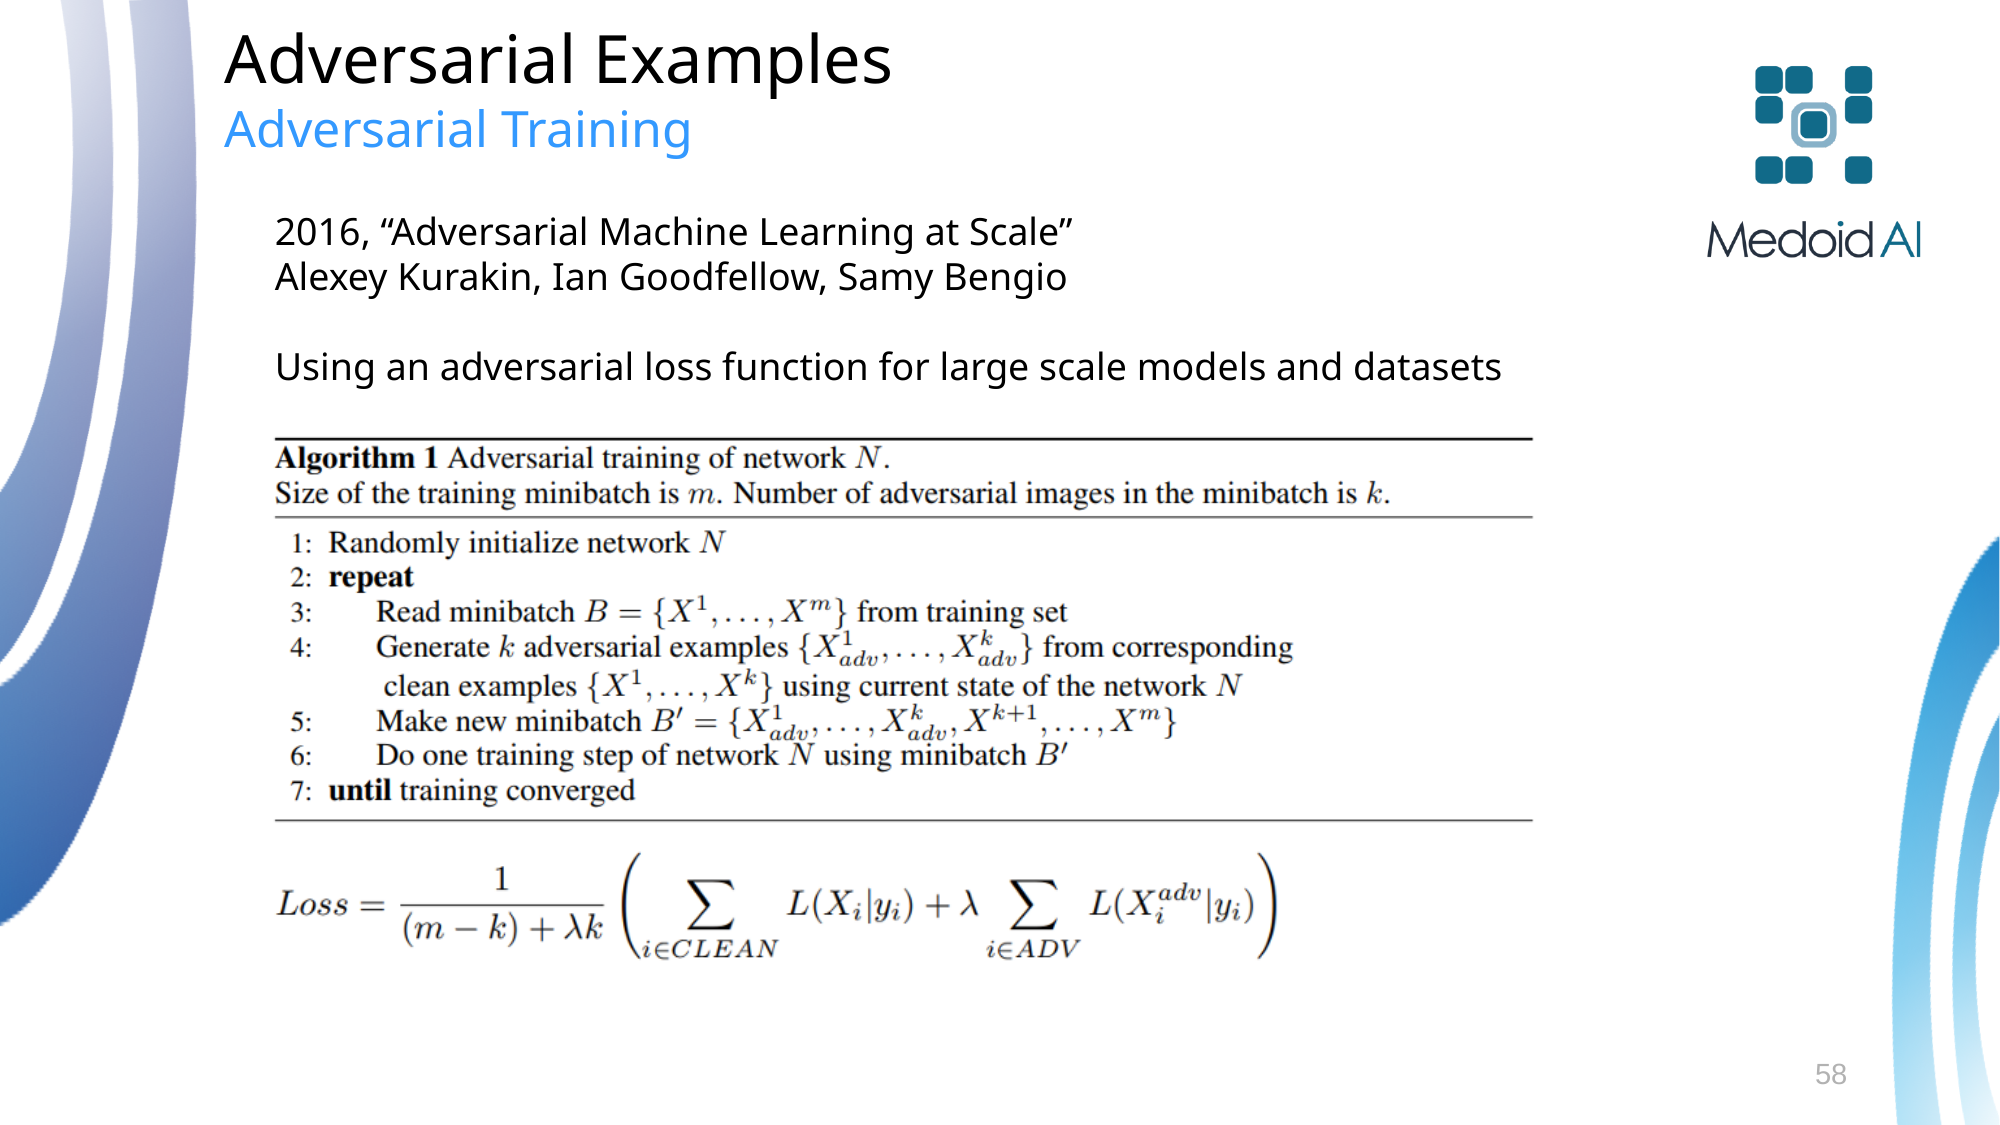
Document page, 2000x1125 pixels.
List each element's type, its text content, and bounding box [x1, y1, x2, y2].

slide_number 58 [1412, 1042, 1863, 1103]
text_box 2016, “Adversarial Machine Learning at Scale” Alexey Kurakin, Ian Goodfellow, Samy Bengio Using an adversarial loss function for large scale models and datasets [274, 207, 1873, 475]
picture [0, 0, 2000, 1125]
text_box Adversarial Examples Adversarial Training [224, 0, 2000, 175]
